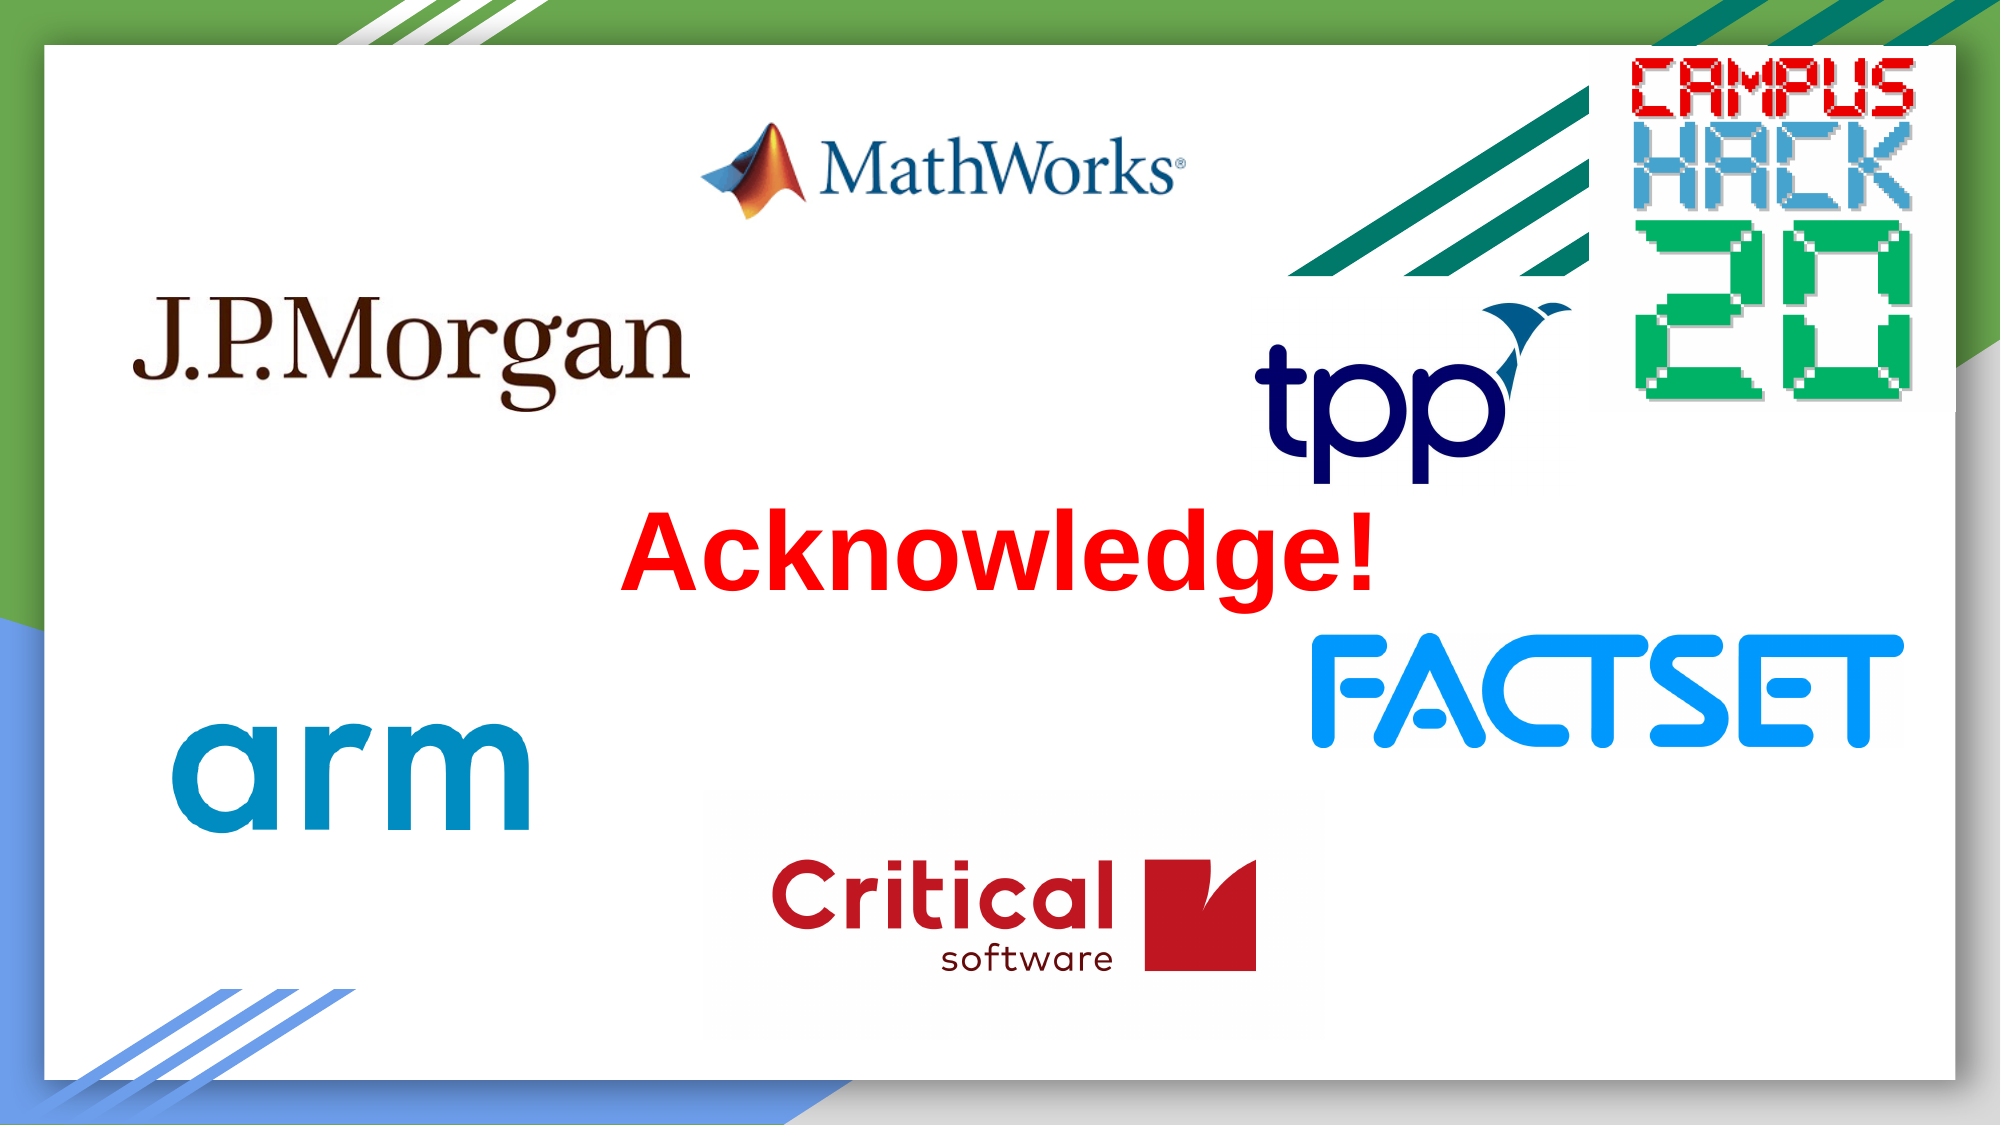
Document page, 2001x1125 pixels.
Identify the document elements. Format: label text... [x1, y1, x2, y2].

picture [117, 669, 584, 888]
picture [1589, 45, 1956, 413]
picture [133, 297, 691, 413]
picture [1311, 633, 1904, 748]
picture [1251, 297, 1577, 498]
picture [667, 89, 1223, 252]
title Acknowledge! [303, 267, 1697, 823]
picture [703, 790, 1325, 1040]
